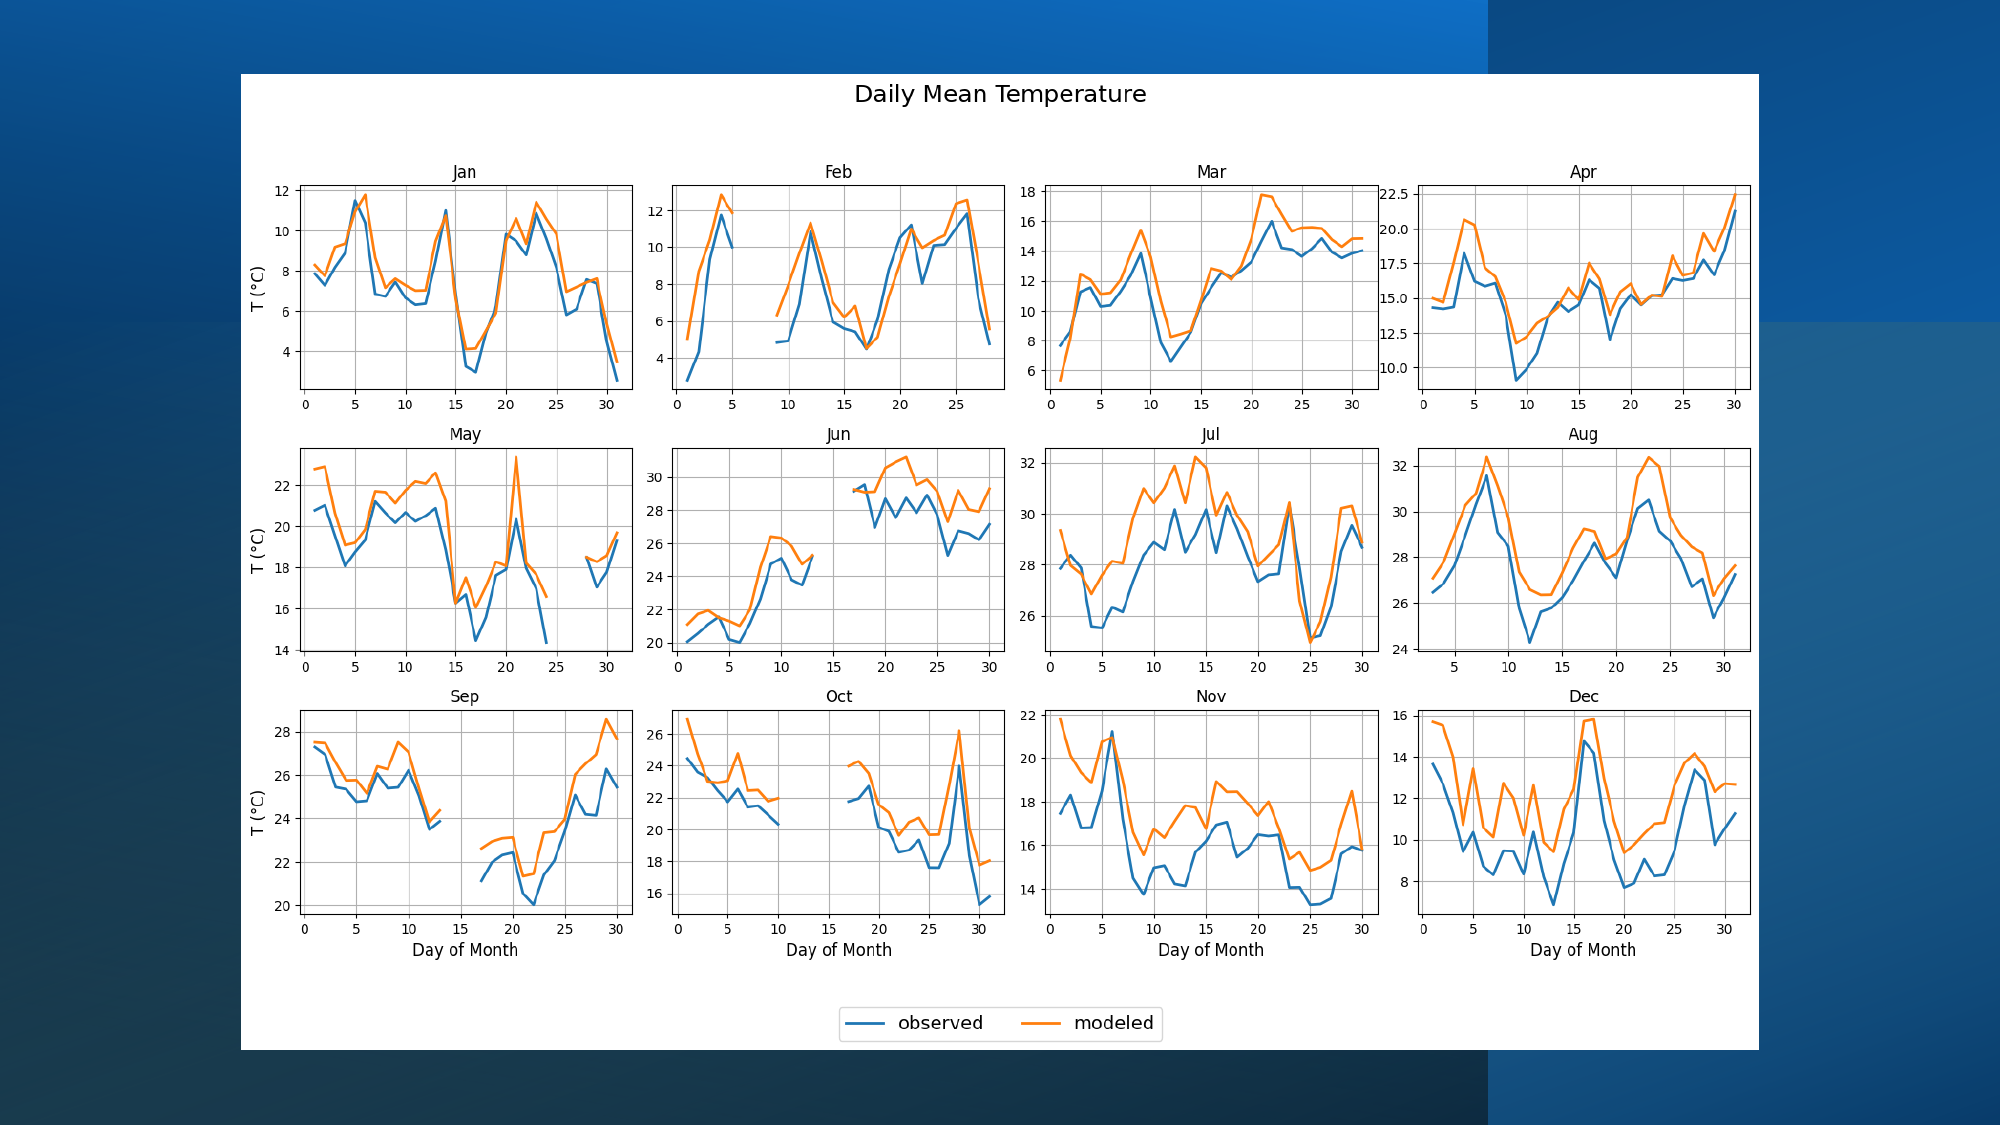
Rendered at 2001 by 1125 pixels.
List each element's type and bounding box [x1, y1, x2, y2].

text_box [1489, 0, 2000, 321]
text_box [0, 321, 2000, 1125]
picture [240, 74, 1760, 1051]
text_box [0, 0, 1489, 321]
